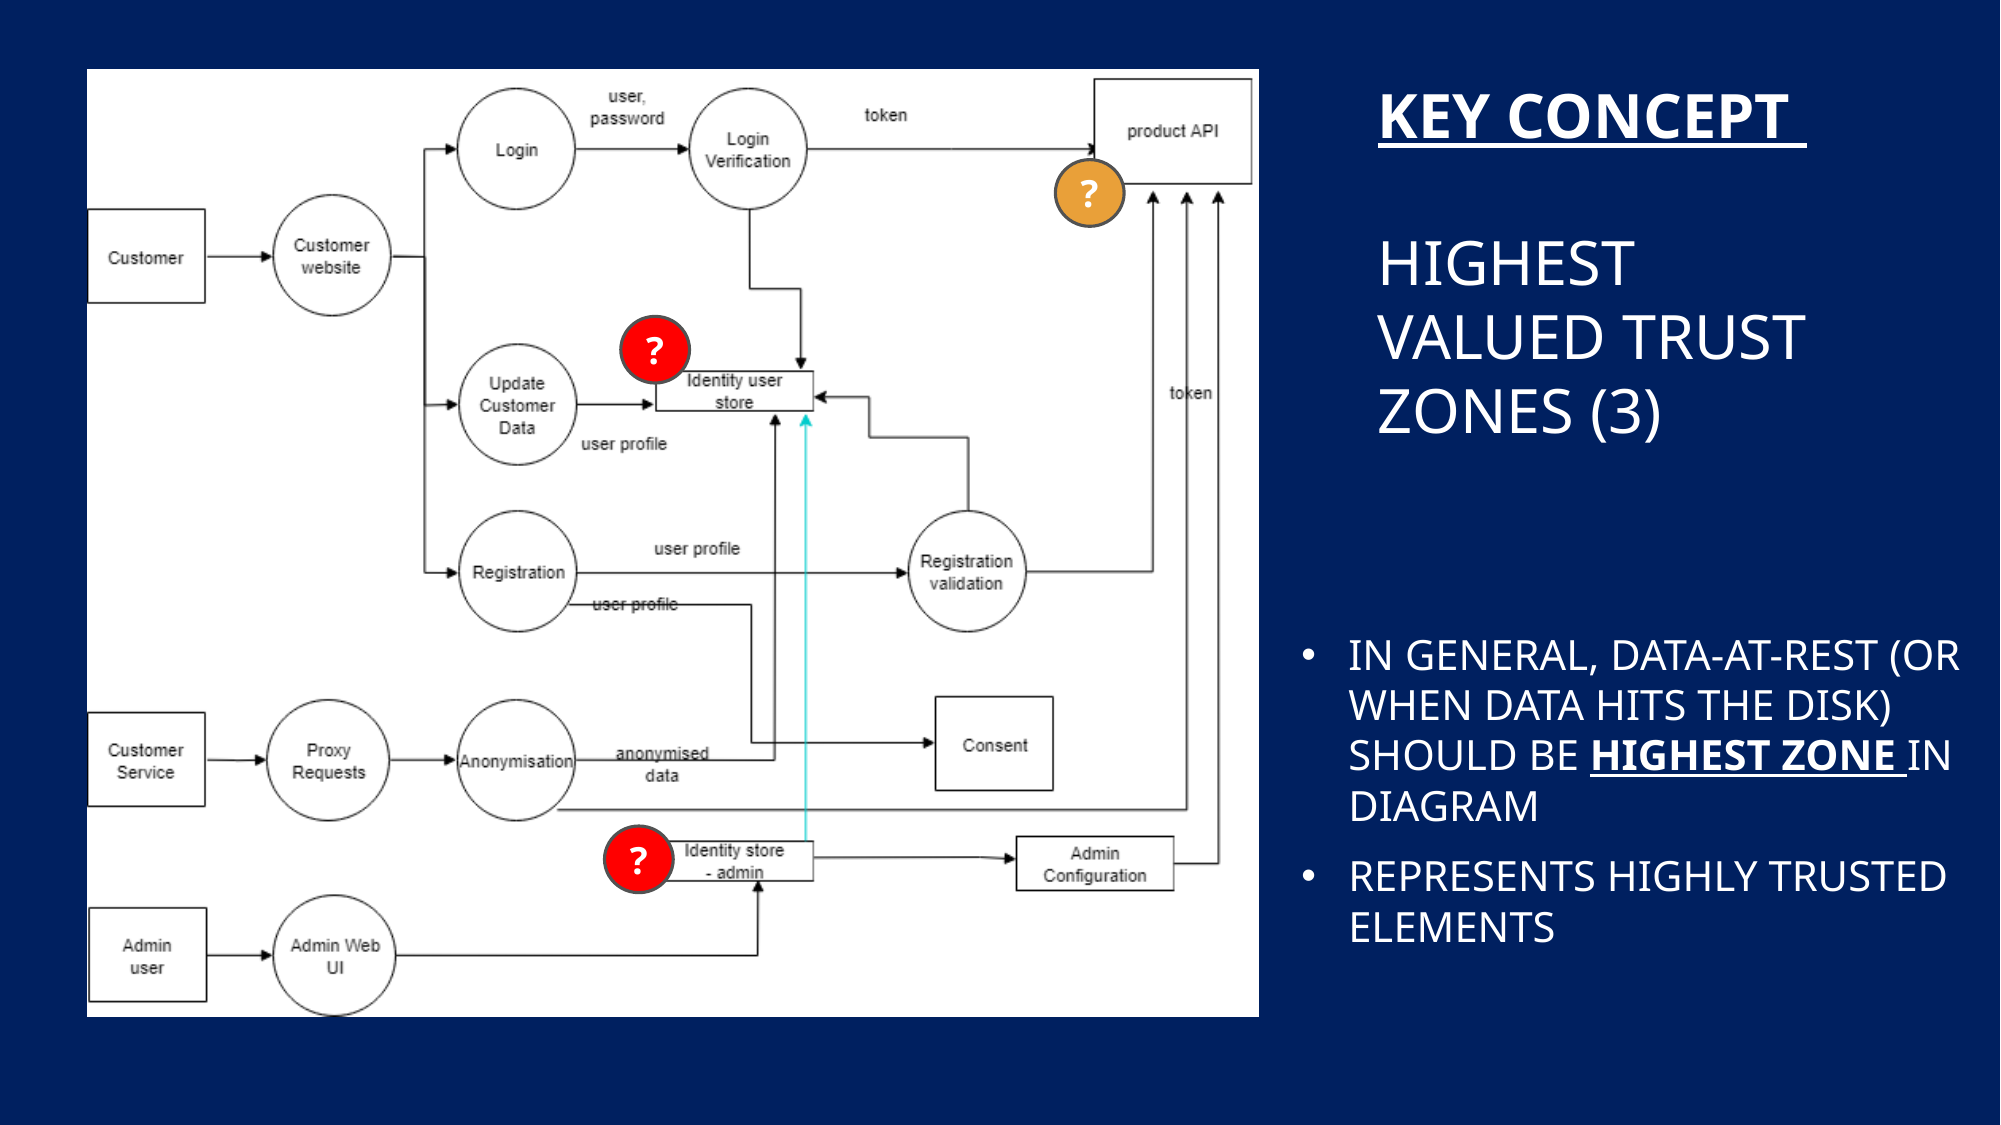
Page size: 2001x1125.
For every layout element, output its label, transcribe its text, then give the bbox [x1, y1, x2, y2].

list In general, Data-at-rest (or when data hits the disk) should be highest zone in diagram Represents highly trusted elements [1286, 562, 1987, 1017]
title Key Concept highest valued trust zones (3) [1362, 69, 1875, 453]
picture [87, 69, 1259, 1018]
